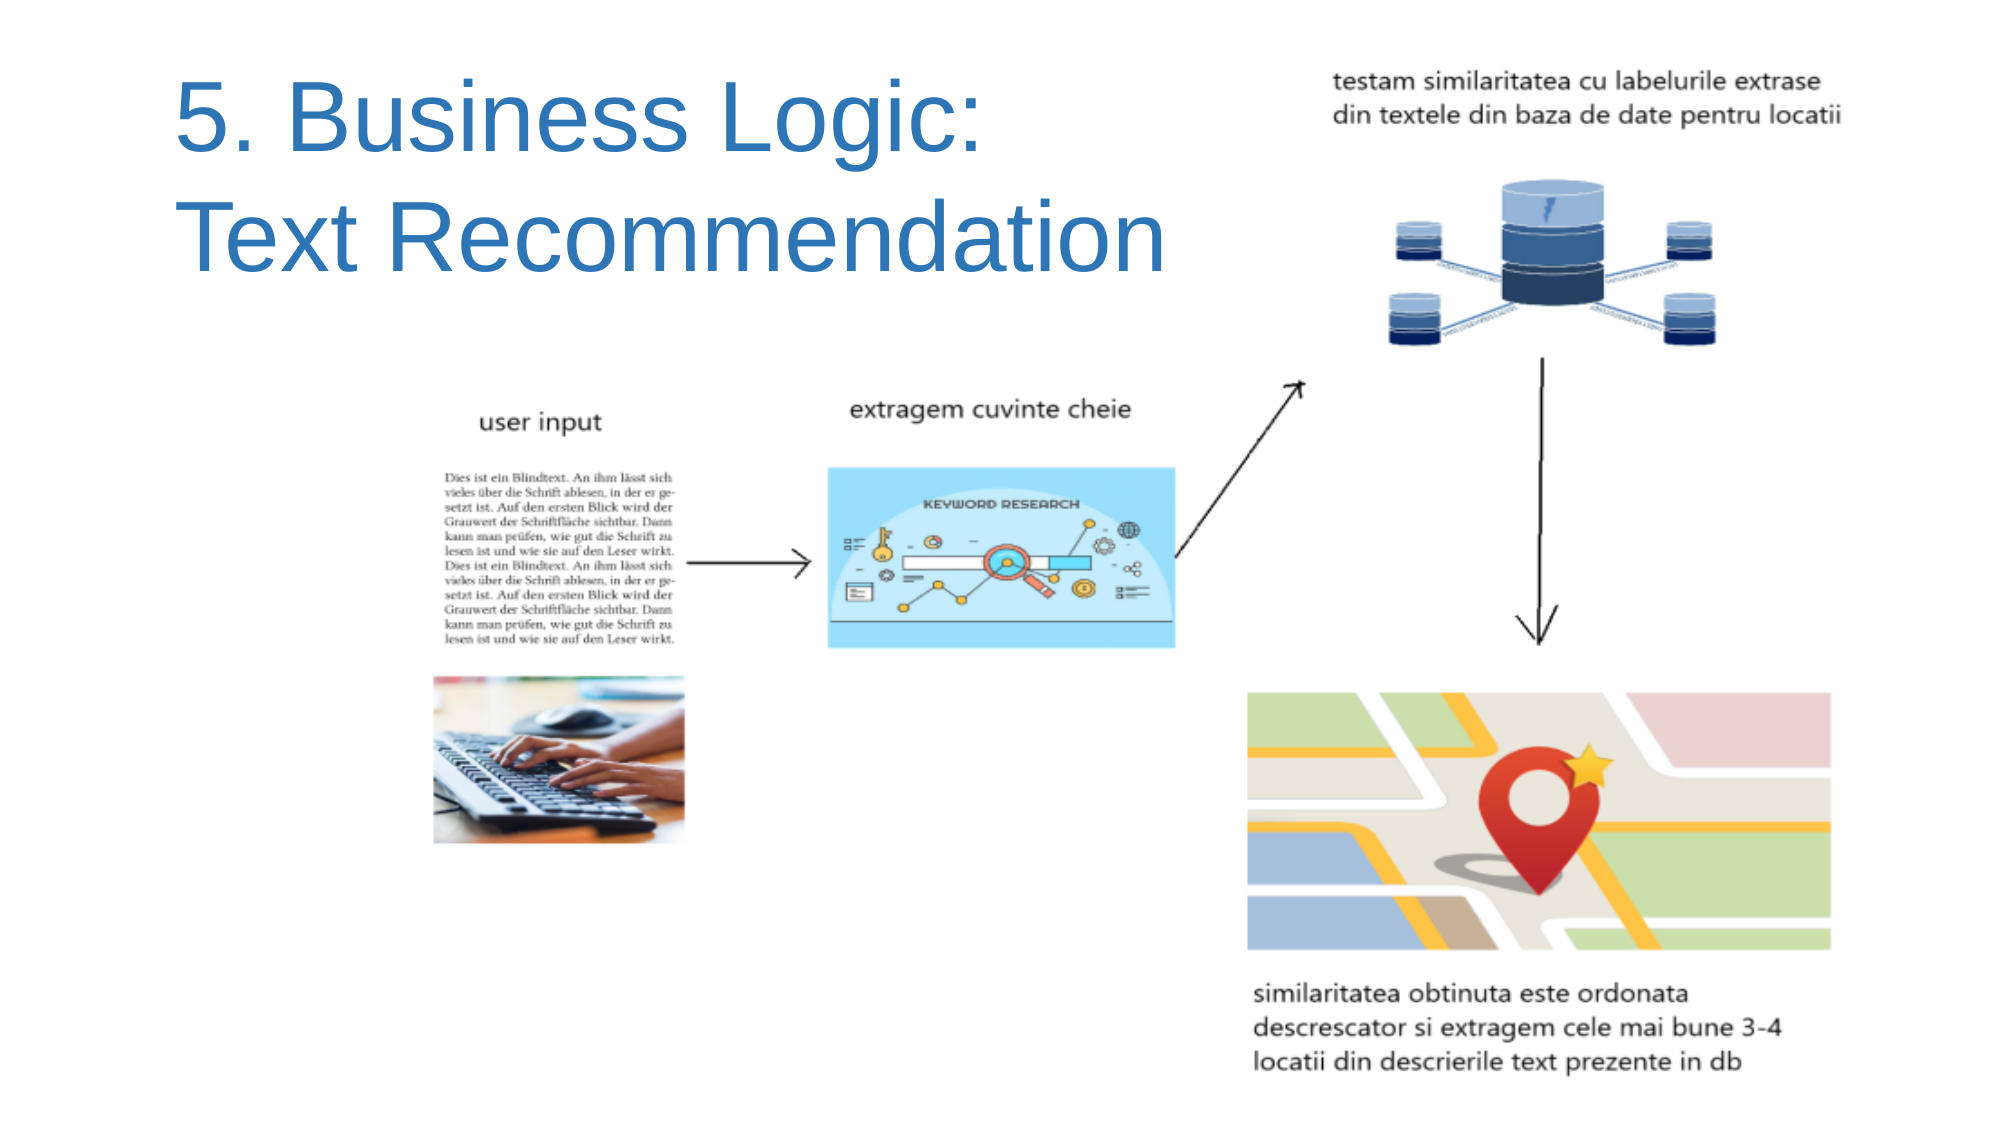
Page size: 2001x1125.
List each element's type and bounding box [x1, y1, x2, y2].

picture [101, 22, 1890, 1103]
